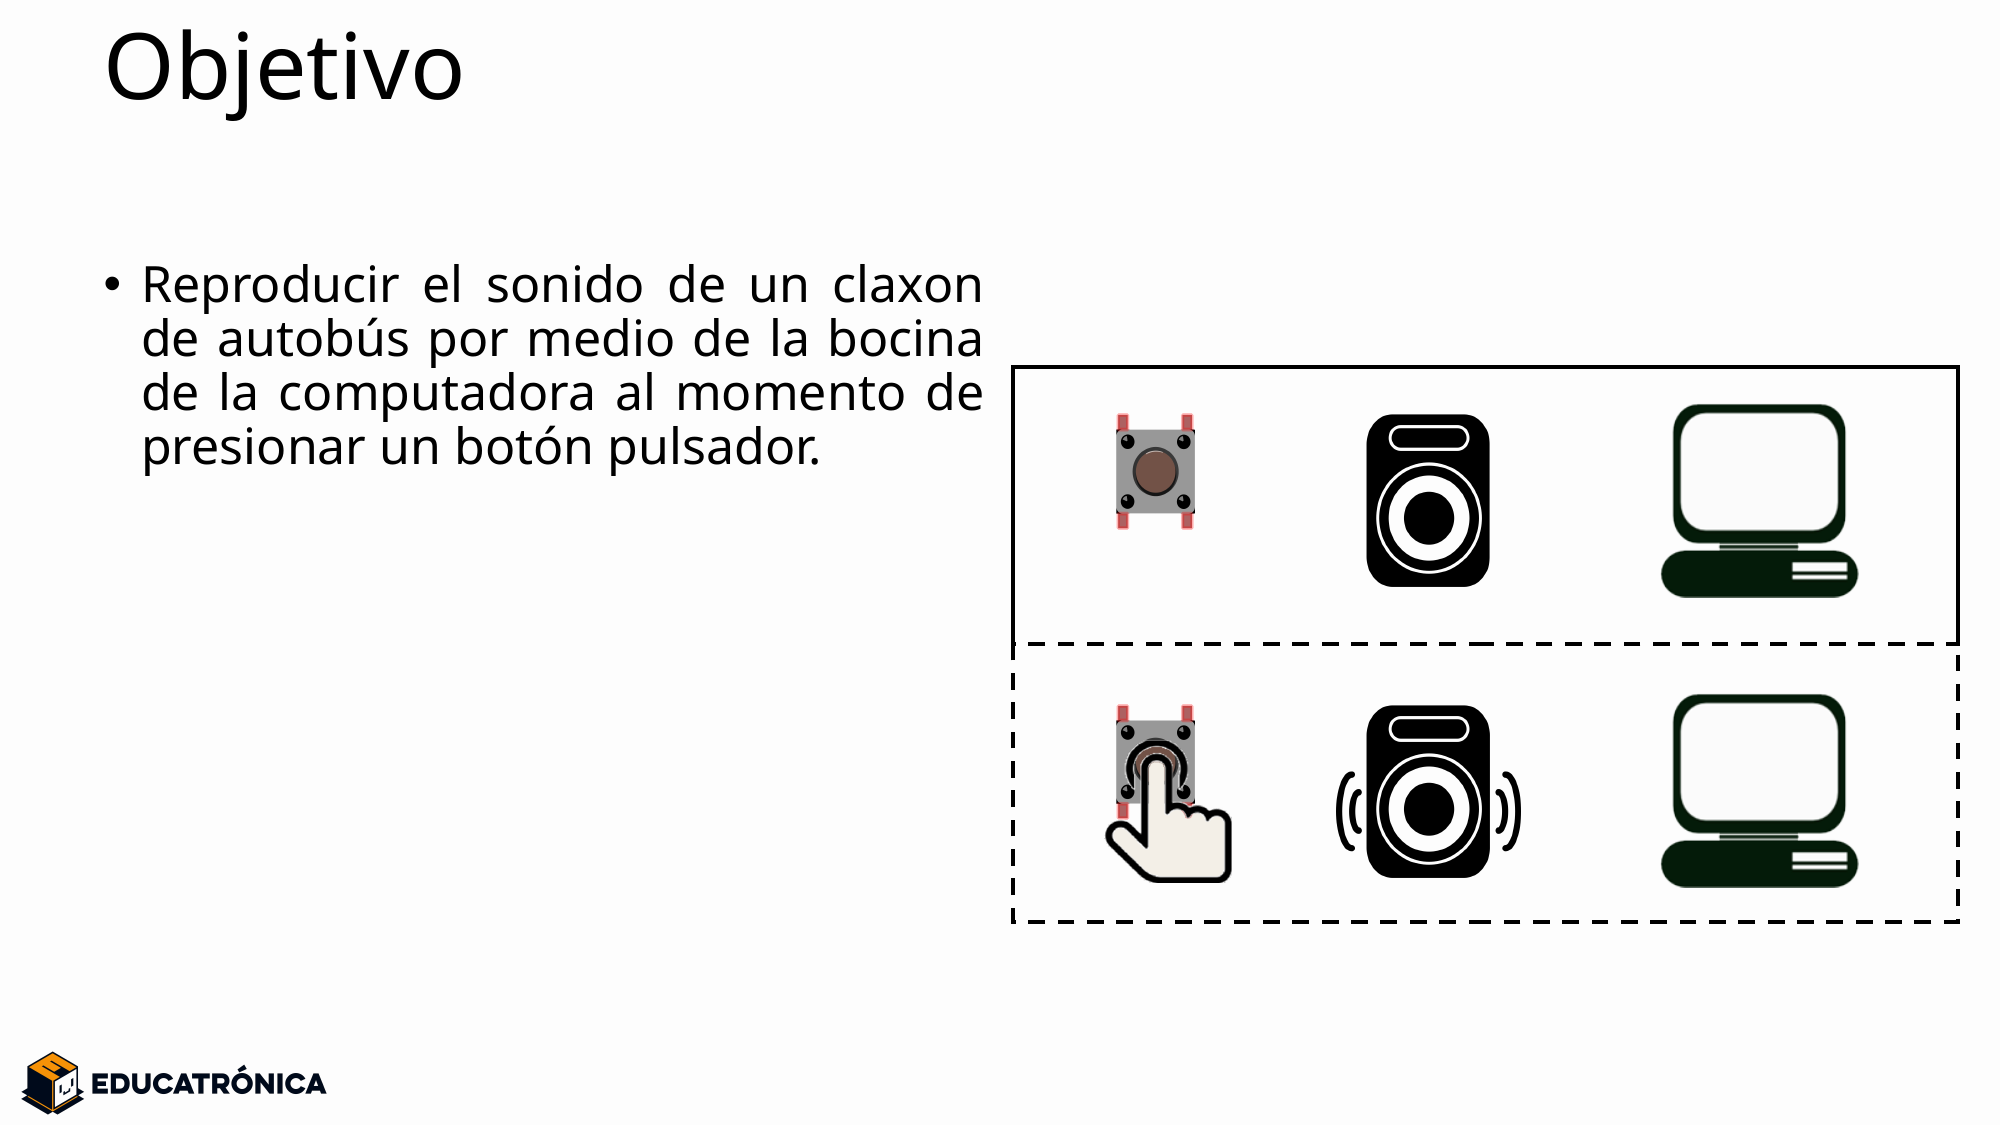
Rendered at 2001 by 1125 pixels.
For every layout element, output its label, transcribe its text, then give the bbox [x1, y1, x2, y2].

list Reproducir el sonido de un claxon de autobús por medio de la bocina de la computadora al momento de presionar un botón pulsador. [88, 252, 1000, 1037]
picture [19, 1048, 330, 1118]
title Objetivo [88, 7, 1912, 133]
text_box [1012, 366, 1958, 922]
